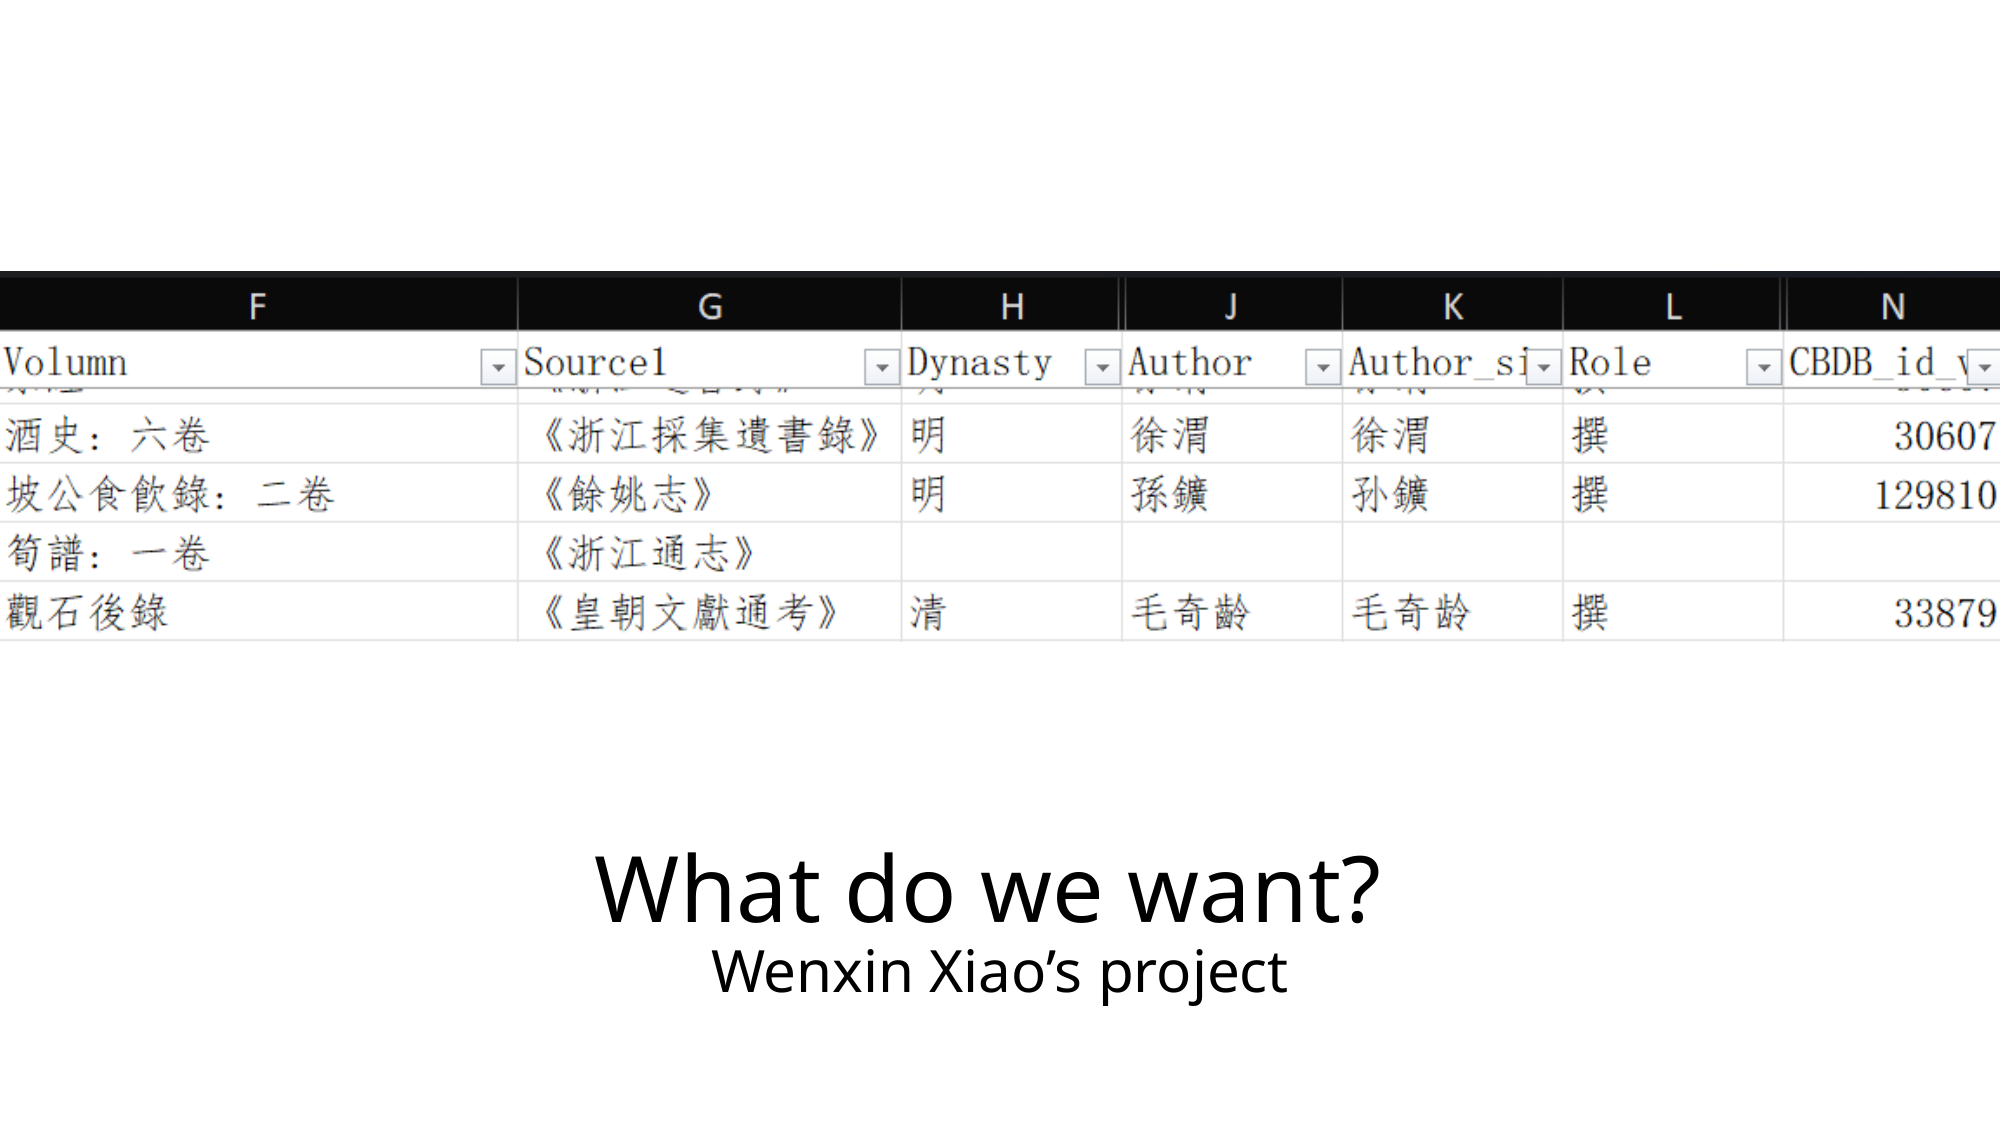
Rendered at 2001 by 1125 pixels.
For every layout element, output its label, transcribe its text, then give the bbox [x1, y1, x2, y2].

picture [0, 271, 2000, 643]
title What do we want? Wenxin Xiao’s project [0, 788, 2000, 1061]
